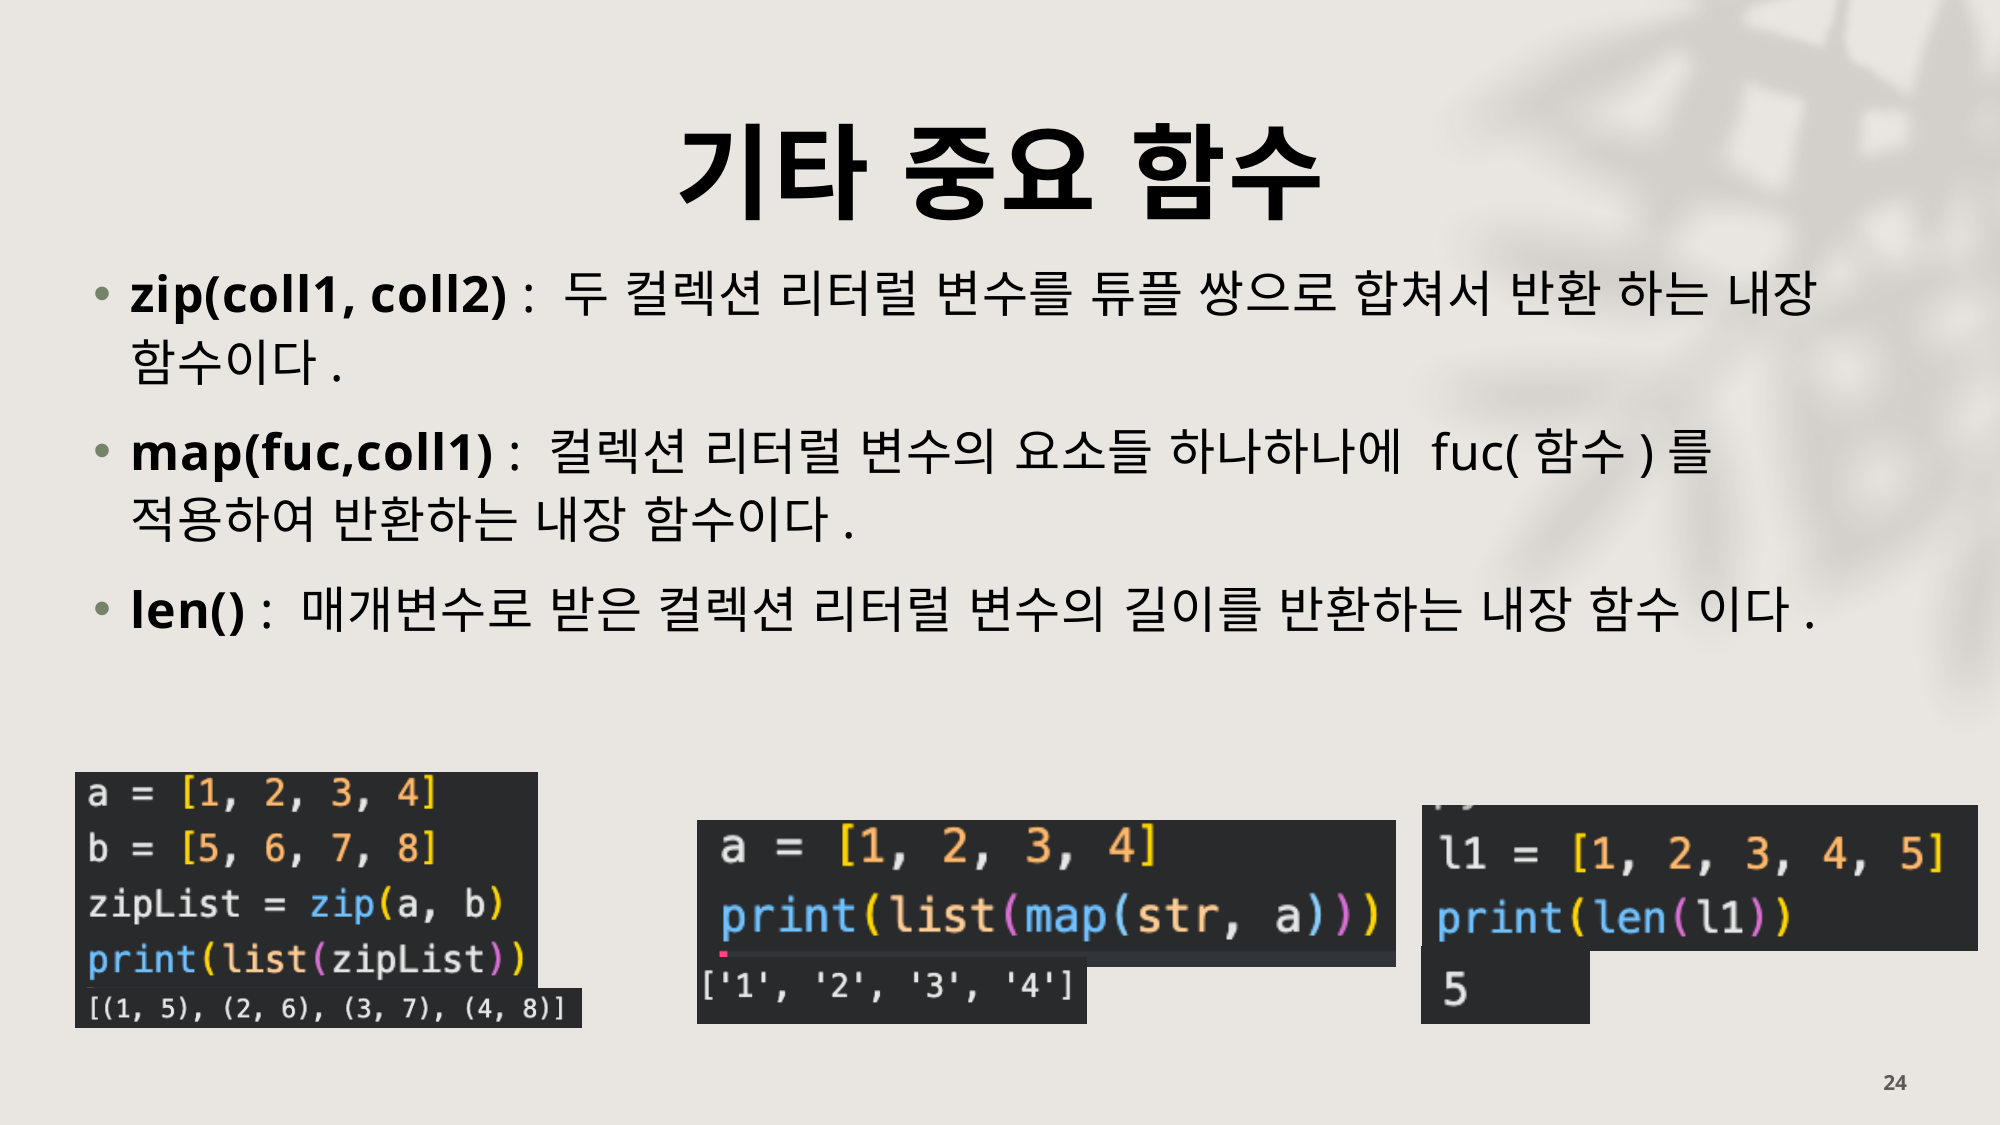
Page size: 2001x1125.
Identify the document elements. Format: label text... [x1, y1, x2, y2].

picture [1421, 805, 1978, 1024]
slide_number 24 [1474, 1052, 1925, 1113]
picture [697, 820, 1396, 1024]
list zip(coll1, coll2) : 두 컬렉션 리터럴 변수를 튜플 쌍으로 합쳐서 반환 하는 내장 함수이다. map(fuc,coll1) : 컬렉션 리터럴 변수의 요소들 하나하나에 fuc(함수)를 적용하여 반환하는 내장 함수이다. len() : 매개변수로 받은 컬렉션 리터럴 변수의 길이를 반환하는 내장 함수 이다. [75, 236, 1925, 1113]
picture [75, 772, 582, 1028]
title 기타 중요 함수 [75, 60, 1925, 236]
